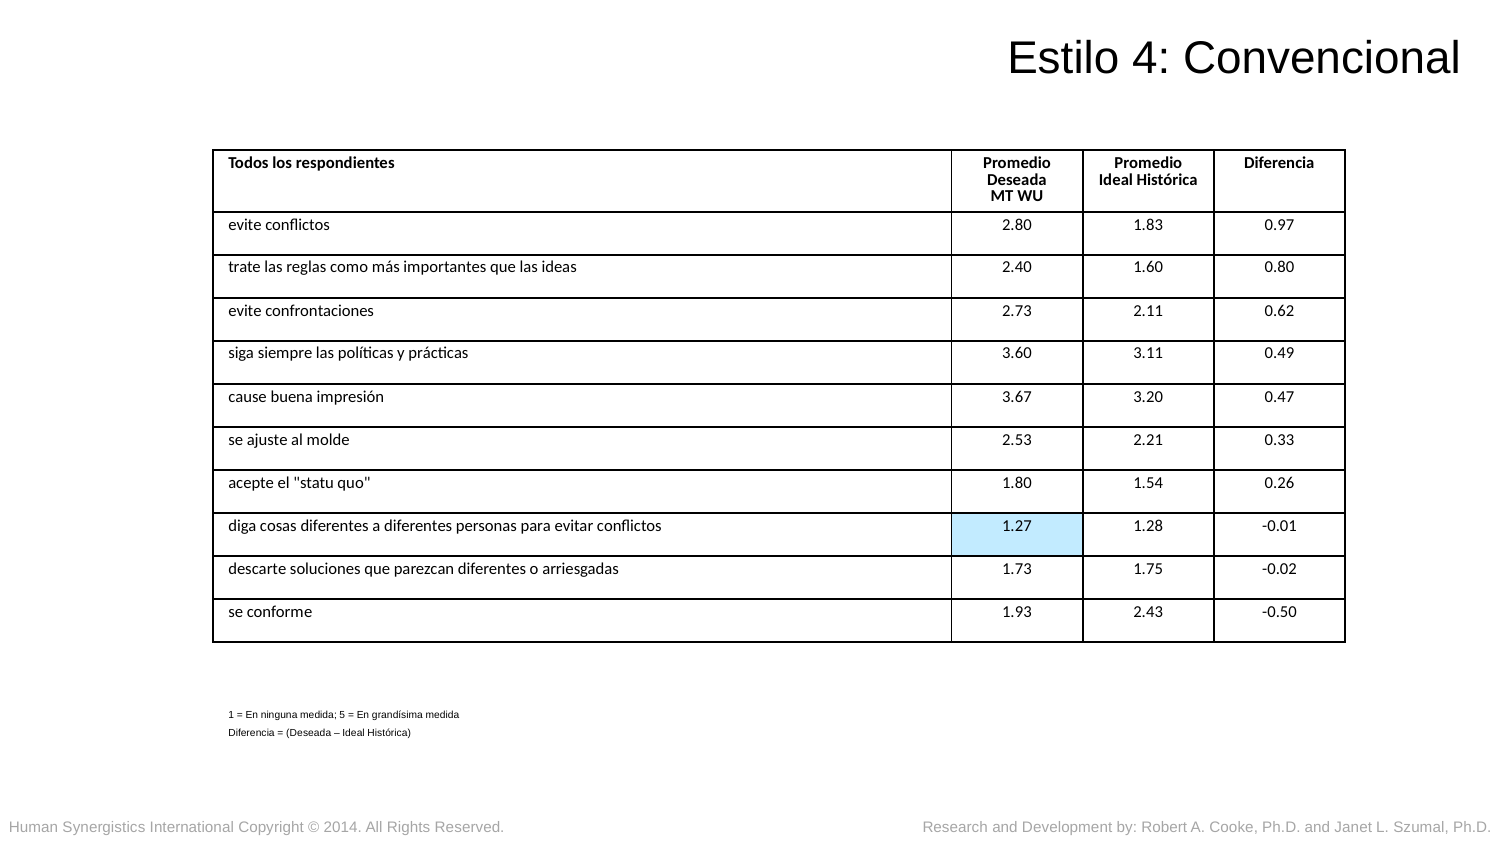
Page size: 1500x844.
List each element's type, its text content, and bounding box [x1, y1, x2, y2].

table_cell 1.27 [952, 514, 1082, 555]
table_cell 3.60 [952, 342, 1082, 383]
table_cell 1.80 [952, 471, 1082, 512]
table_cell 3.11 [1084, 342, 1213, 383]
table_cell -0.01 [1215, 514, 1344, 555]
table_header Diferencia [1215, 151, 1344, 211]
table_cell 0.26 [1215, 471, 1344, 512]
table_cell -0.02 [1215, 557, 1344, 598]
list Human Synergistics International Copyright © 2014. All Rights Reserved. [0, 811, 771, 844]
table_cell 1.75 [1084, 557, 1213, 598]
table_cell 2.80 [952, 213, 1082, 254]
table_cell 1.83 [1084, 213, 1213, 254]
text_box Diferencia = (Deseada – Ideal Histórica) [213, 719, 1346, 747]
table_cell 0.62 [1215, 299, 1344, 340]
table_cell 1.54 [1084, 471, 1213, 512]
table_cell evite conflictos [214, 213, 951, 254]
table_cell 0.33 [1215, 428, 1344, 469]
table_cell 2.43 [1084, 600, 1213, 641]
table_cell 0.47 [1215, 385, 1344, 426]
table_cell 1.60 [1084, 256, 1213, 297]
list Research and Development by: Robert A. Cooke, Ph.D. and Janet L. Szumal, Ph.D. [771, 811, 1500, 844]
table_header Promedio Ideal Histórica [1084, 151, 1213, 211]
table_cell cause buena impresión [214, 385, 951, 426]
table_cell 2.73 [952, 299, 1082, 340]
table_cell evite confrontaciones [214, 299, 951, 340]
table_cell 1.73 [952, 557, 1082, 598]
table_cell 3.67 [952, 385, 1082, 426]
table_cell descarte soluciones que parezcan diferentes o arriesgadas [214, 557, 951, 598]
table_cell 0.49 [1215, 342, 1344, 383]
table_cell 2.11 [1084, 299, 1213, 340]
table_header Todos los respondientes [214, 151, 951, 211]
table_cell 0.97 [1215, 213, 1344, 254]
table_cell 1.93 [952, 600, 1082, 641]
table_cell se ajuste al molde [214, 428, 951, 469]
table_cell siga siempre las políticas y prácticas [214, 342, 951, 383]
table_cell 3.20 [1084, 385, 1213, 426]
list Estilo 4: Convencional [492, 24, 1477, 111]
table_cell 0.80 [1215, 256, 1344, 297]
table_cell 2.40 [952, 256, 1082, 297]
text_box 1 = En ninguna medida; 5 = En grandísima medida [213, 701, 1346, 719]
table_cell 2.21 [1084, 428, 1213, 469]
table_cell acepte el "statu quo" [214, 471, 951, 512]
table_cell diga cosas diferentes a diferentes personas para evitar conflictos [214, 514, 951, 555]
table_cell 2.53 [952, 428, 1082, 469]
table_cell trate las reglas como más importantes que las ideas [214, 256, 951, 297]
table_cell -0.50 [1215, 600, 1344, 641]
table_header Promedio Deseada MT WU [952, 151, 1082, 211]
table_cell 1.28 [1084, 514, 1213, 555]
table_cell se conforme [214, 600, 951, 641]
